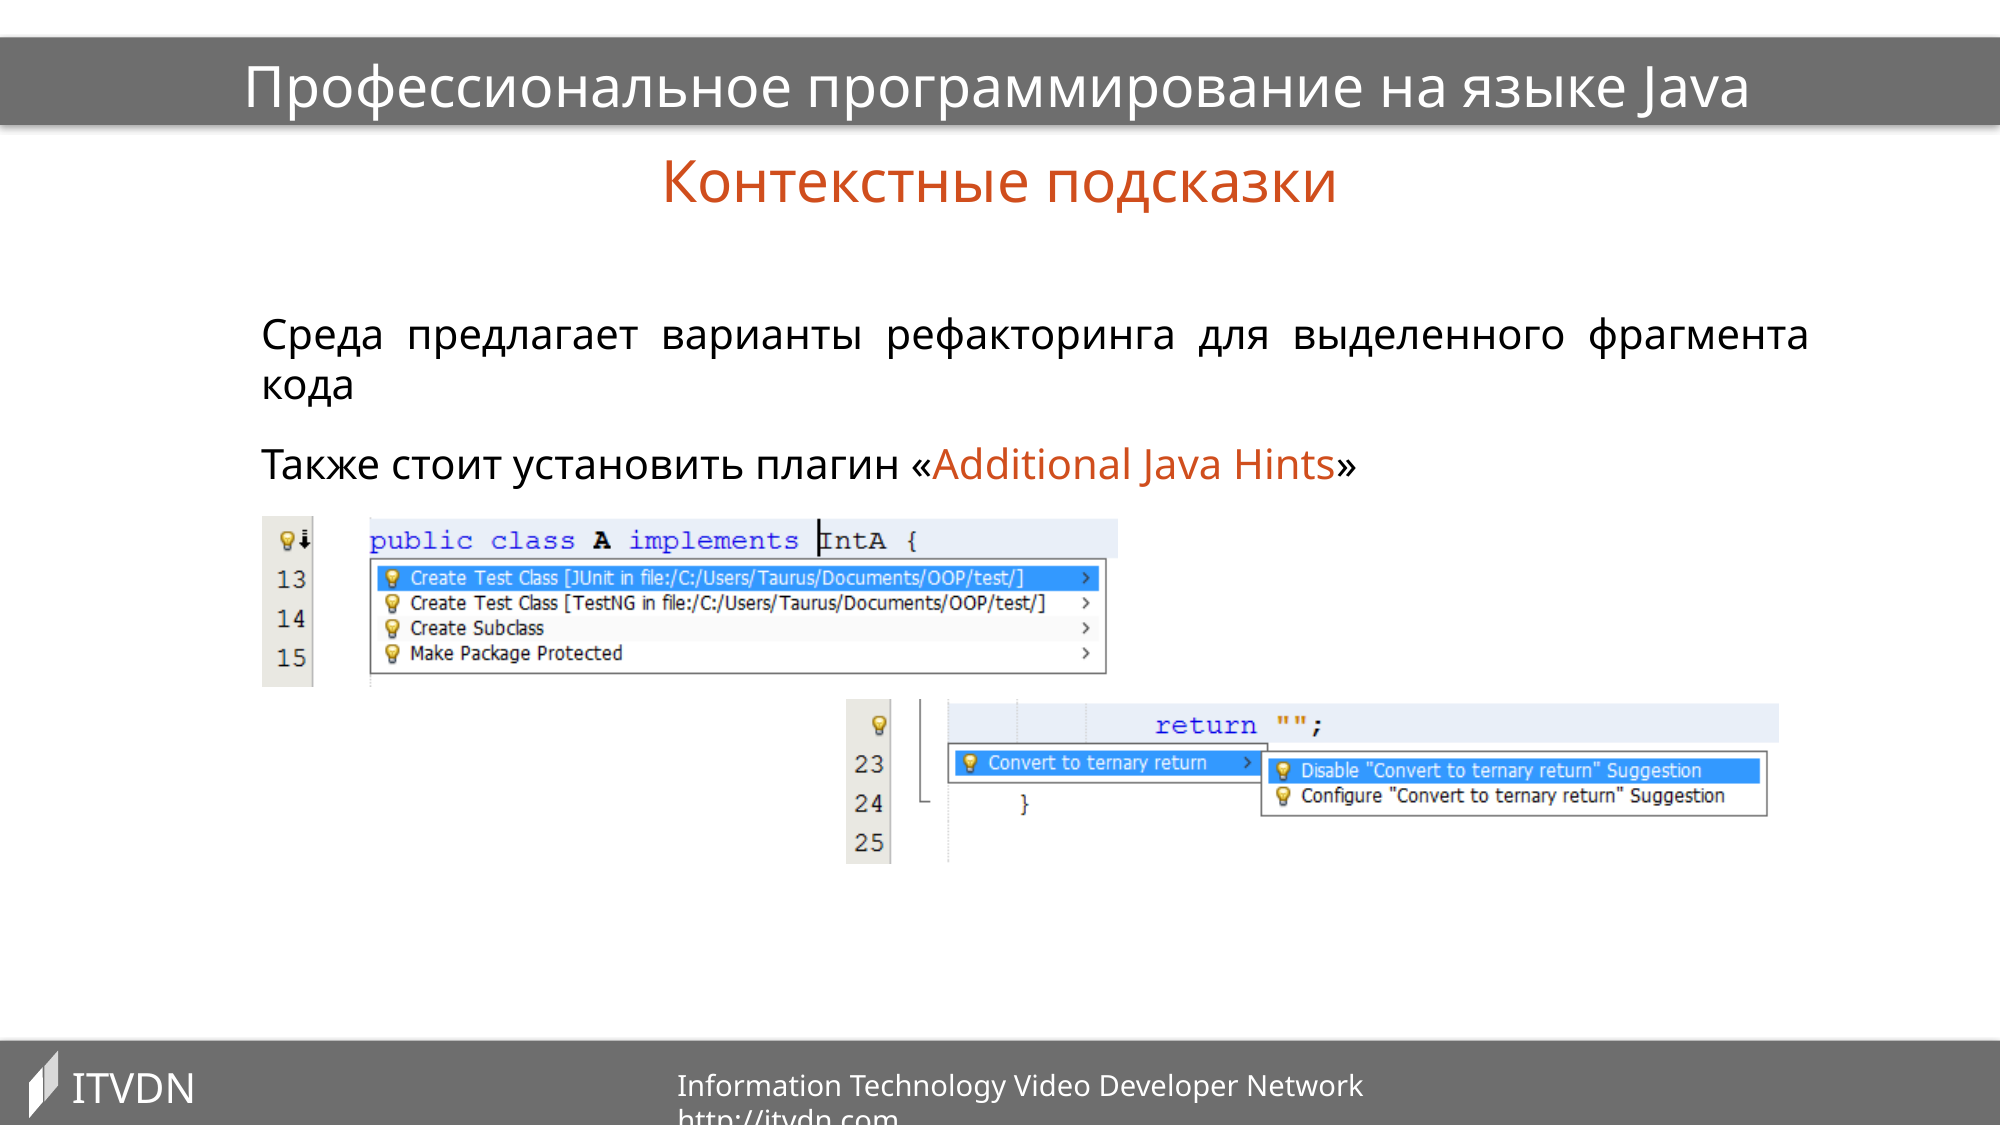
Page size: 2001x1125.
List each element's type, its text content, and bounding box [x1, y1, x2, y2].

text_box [28, 1050, 59, 1119]
picture [846, 699, 1779, 864]
text_box Контекстные подсказки [324, 138, 1675, 225]
text_box [0, 34, 2000, 128]
text_box [0, 1037, 2000, 1125]
text_box Среда предлагает варианты рефакторинга для выделенного фрагмента кода Также стоит установить плагин «Additional Java Hints» [246, 300, 1825, 495]
text_box Information Technology Video Developer Network http://itvdn.com [662, 1059, 1963, 1125]
picture [262, 515, 1118, 687]
text_box Профессиональное программирование на языке Java [207, 37, 1788, 132]
text_box ITVDN [62, 1054, 212, 1120]
